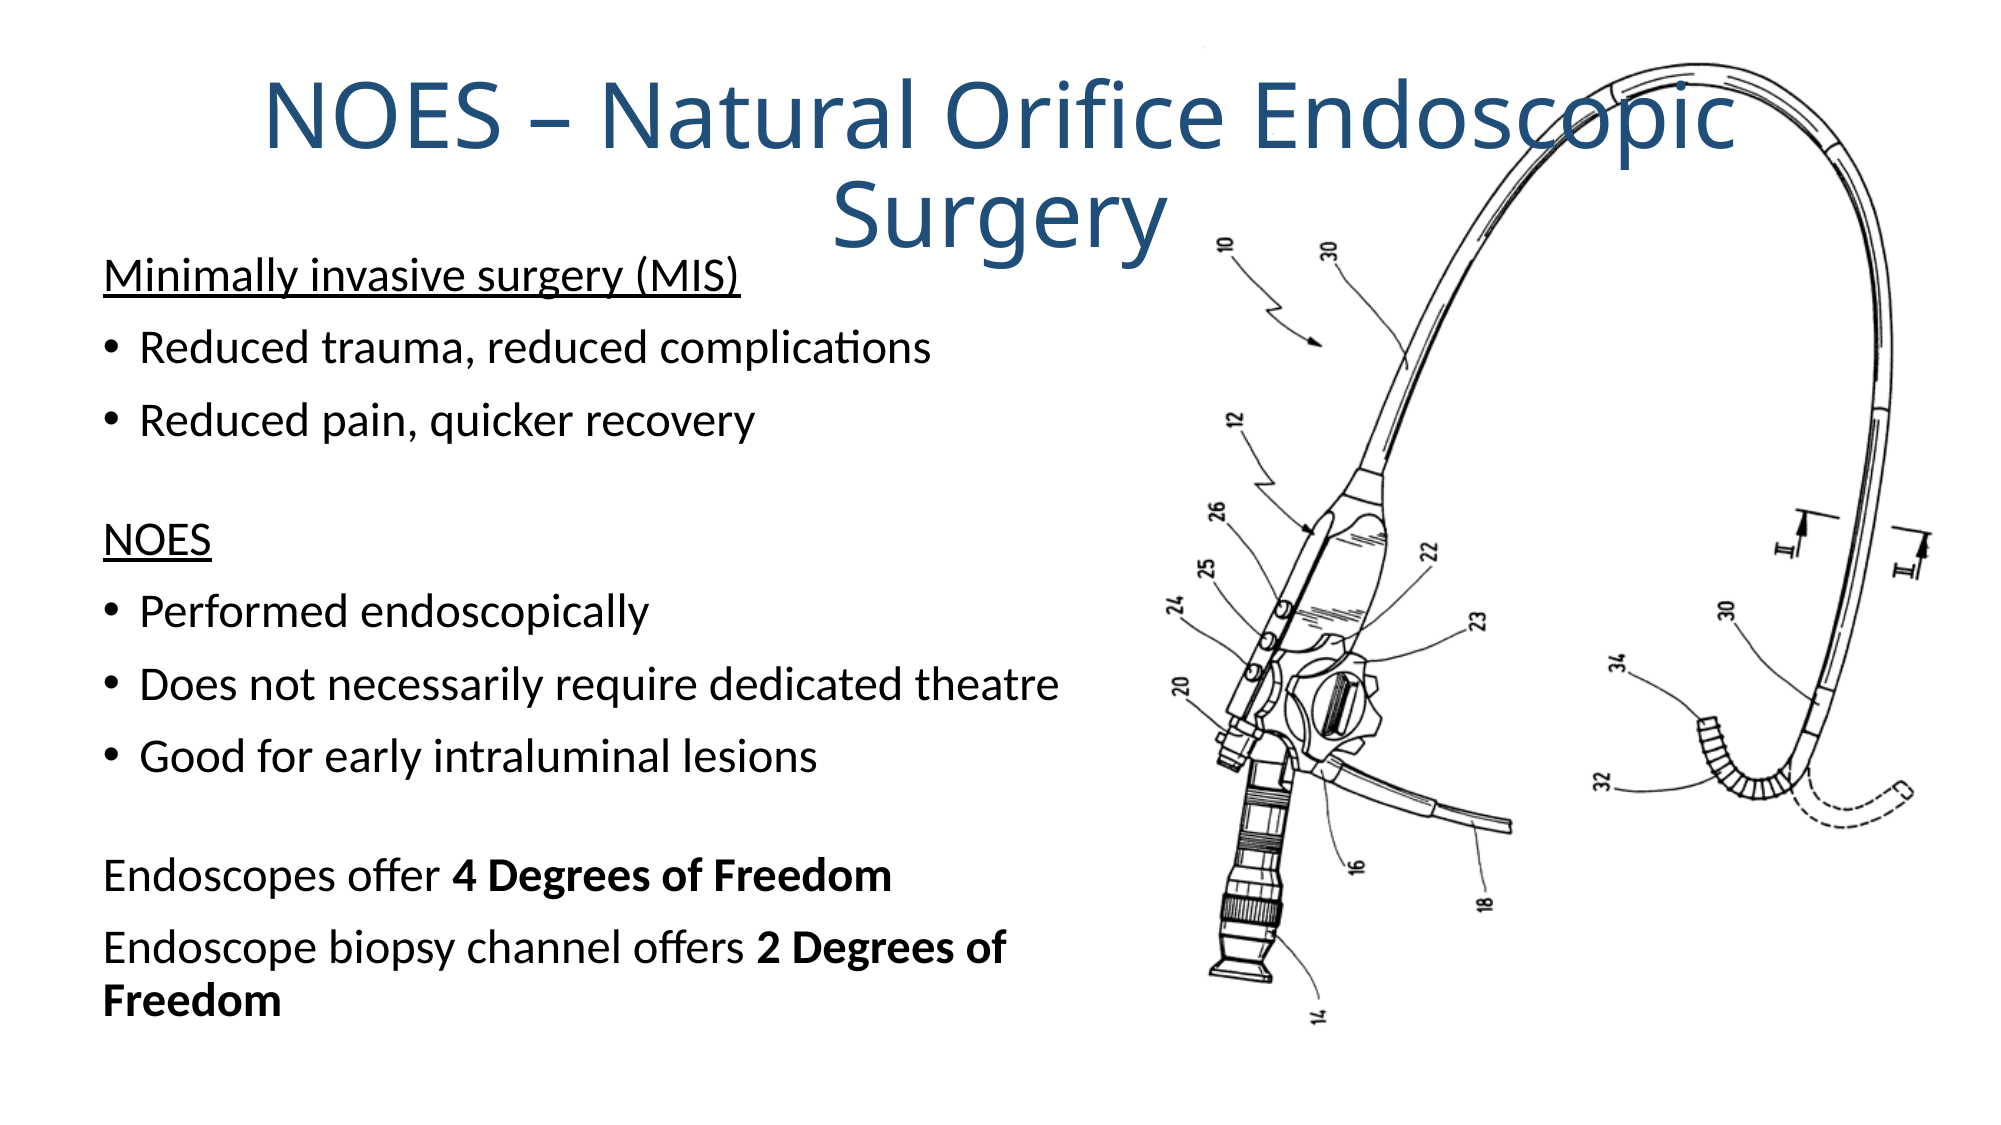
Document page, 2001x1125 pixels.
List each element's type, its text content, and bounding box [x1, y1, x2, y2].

picture [1132, 33, 2000, 1037]
list Minimally invasive surgery (MIS) Reduced trauma, reduced complications Reduced pain, quicker recovery NOES Performed endoscopically Does not necessarily require dedicated theatre Good for early intraluminal lesions Endoscopes offer 4 Degrees of Freedom Endoscope biopsy channel offers 2 Degrees of Freedom [87, 239, 1132, 1037]
title NOES – Natural Orifice Endoscopic Surgery [137, 59, 1132, 239]
